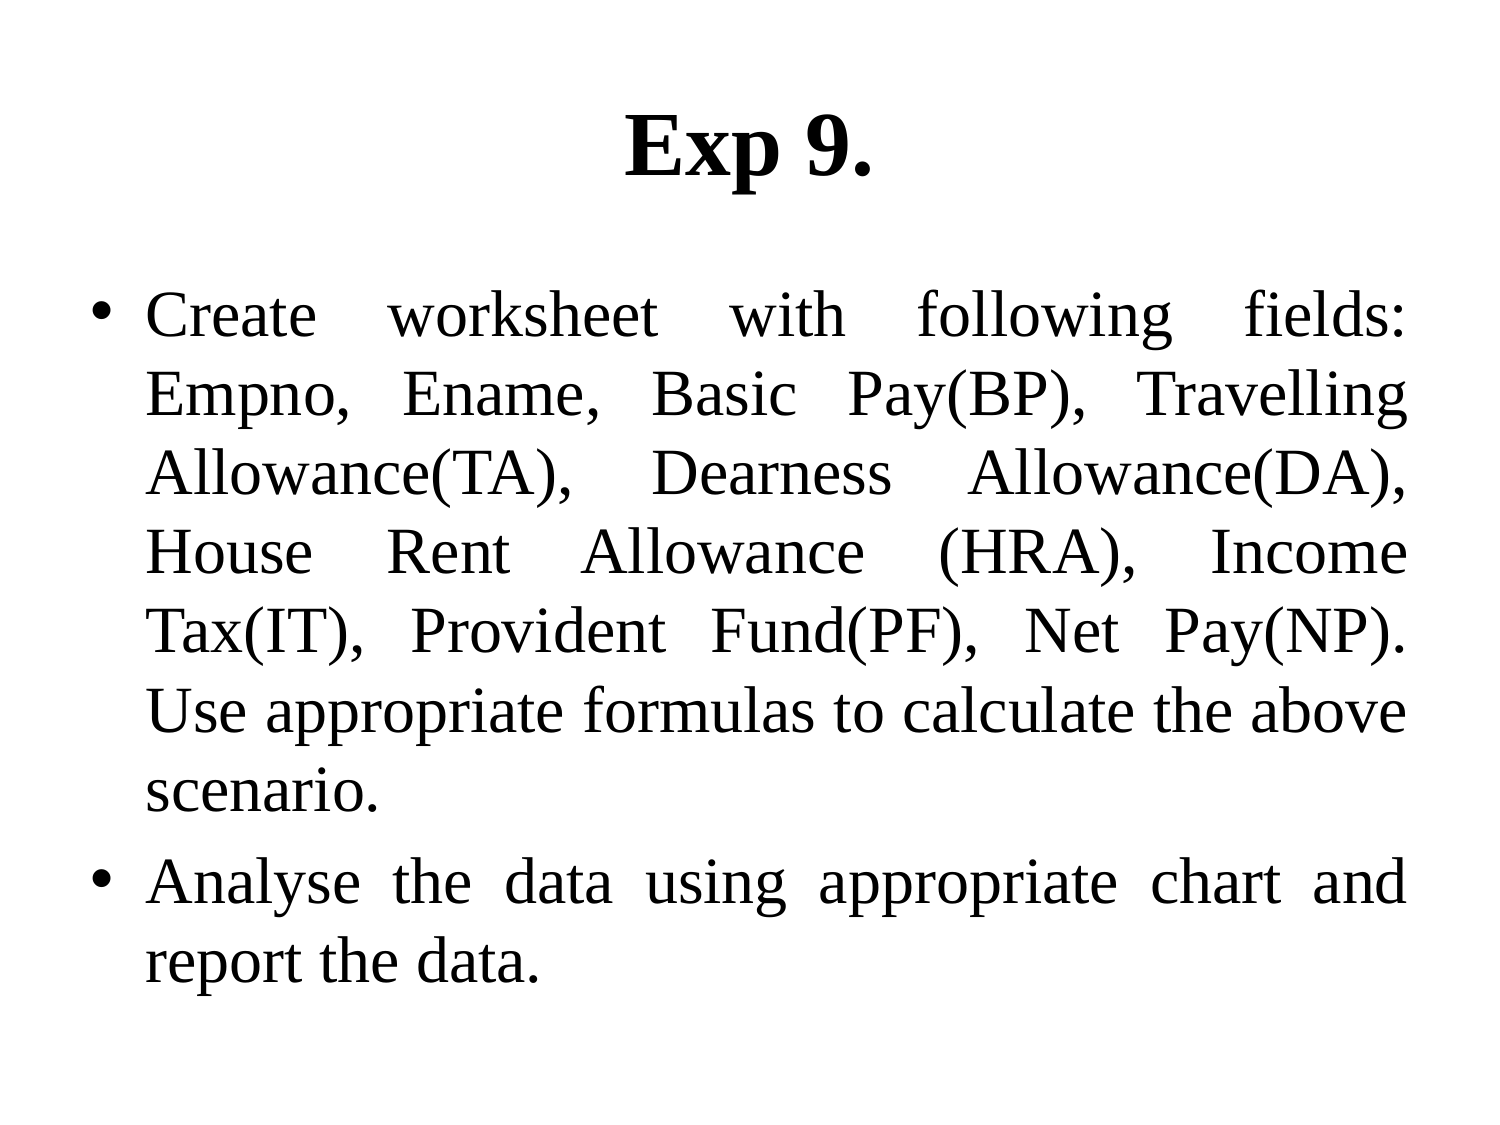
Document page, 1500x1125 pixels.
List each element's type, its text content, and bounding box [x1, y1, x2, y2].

title Exp 9. [75, 45, 1425, 233]
list Create worksheet with following fields: Empno, Ename, Basic Pay(BP), Travelling Allowance(TA), Dearness Allowance(DA), House Rent Allowance (HRA), Income Tax(IT), Provident Fund(PF), Net Pay(NP). Use appropriate formulas to calculate the above scenario. Analyse the data using appropriate chart and report the data. [75, 262, 1425, 1005]
